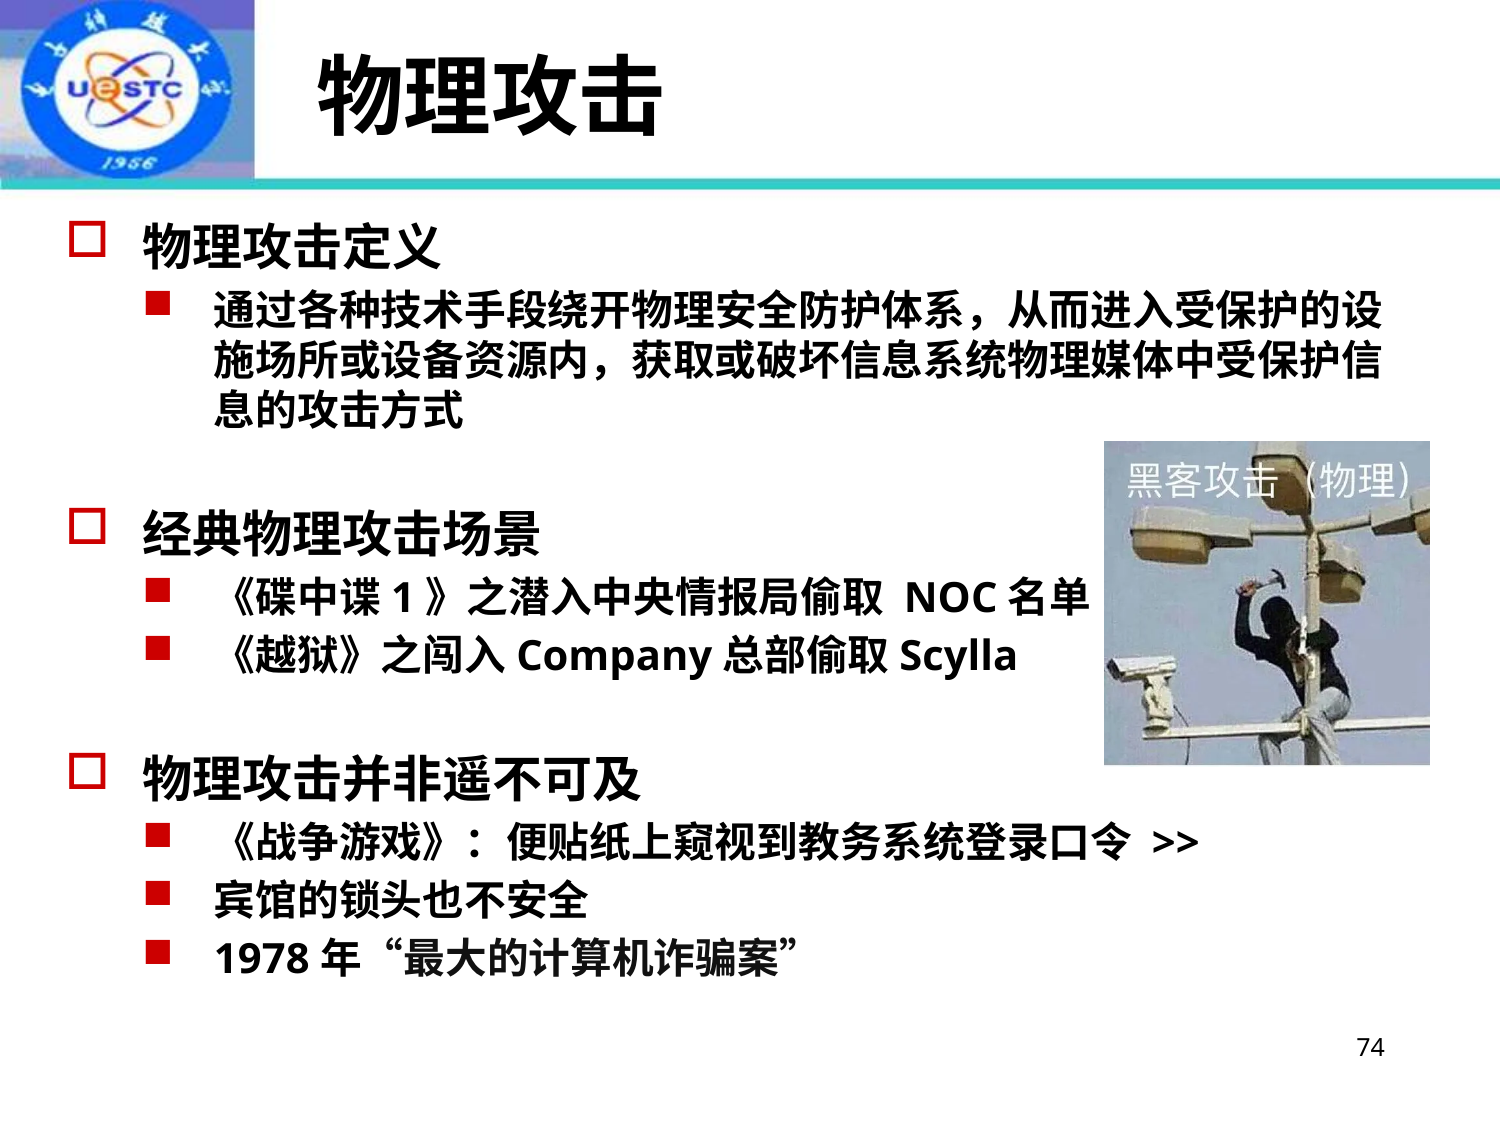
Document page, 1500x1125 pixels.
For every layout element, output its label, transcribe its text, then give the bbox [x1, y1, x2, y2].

title 物理攻击 [300, 42, 1500, 154]
slide_number 74 [1074, 1024, 1401, 1103]
picture [0, 0, 1500, 1125]
list 物理攻击定义 通过各种技术手段绕开物理安全防护体系，从而进入受保护的设施场所或设备资源内，获取或破坏信息系统物理媒体中受保护信息的攻击方式 经典物理攻击场景 《碟中谍1》之潜入中央情报局偷取 NOC名单 《越狱》之闯入Company总部偷取Scylla 物理攻击并非遥不可及 《战争游戏》：便贴纸上窥视到教务系统登录口令 >> 宾馆的锁头也不安全 1978年“最大的计算机诈骗案” [49, 207, 1401, 1000]
